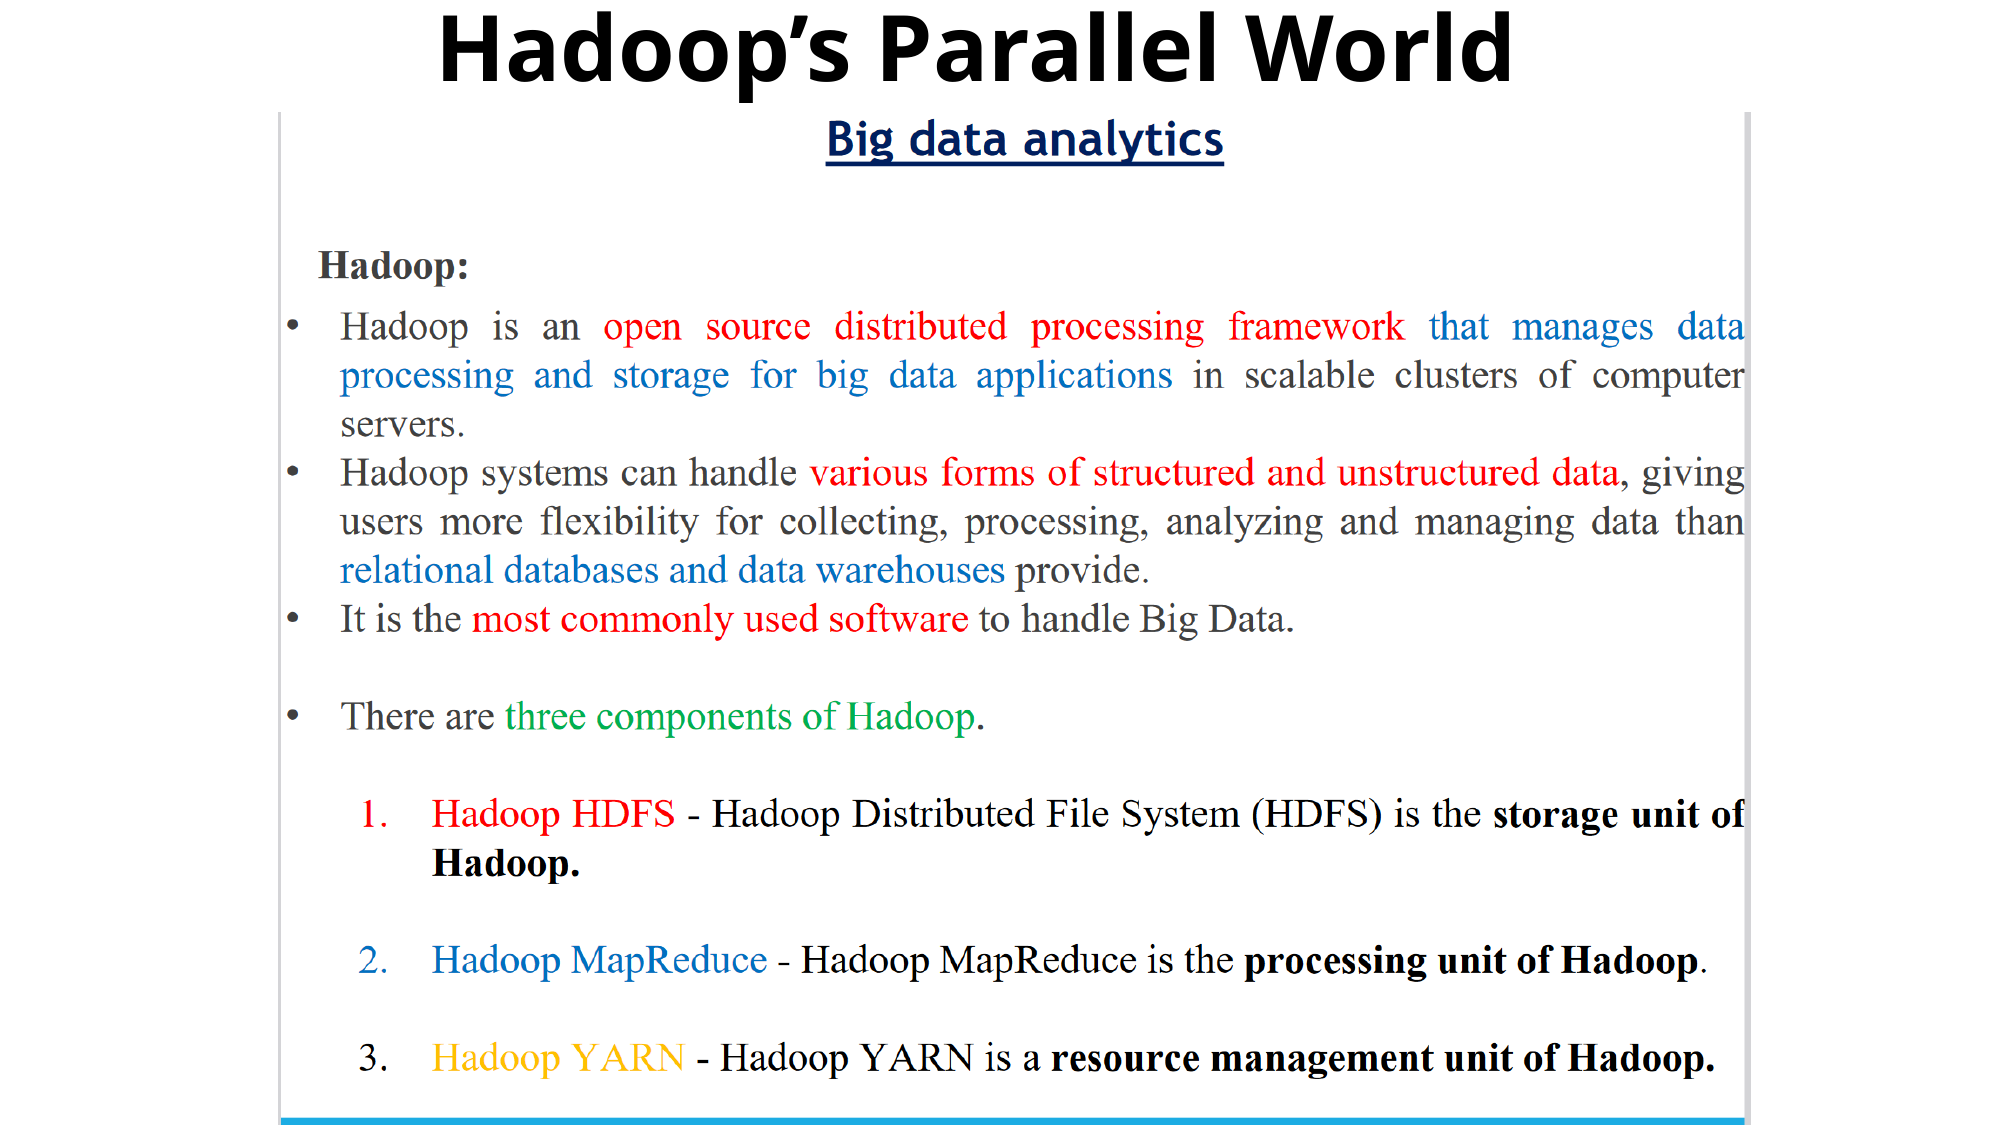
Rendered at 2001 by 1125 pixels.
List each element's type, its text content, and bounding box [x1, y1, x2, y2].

title Hadoop’s Parallel World [114, 0, 1839, 113]
picture [278, 112, 1751, 1125]
